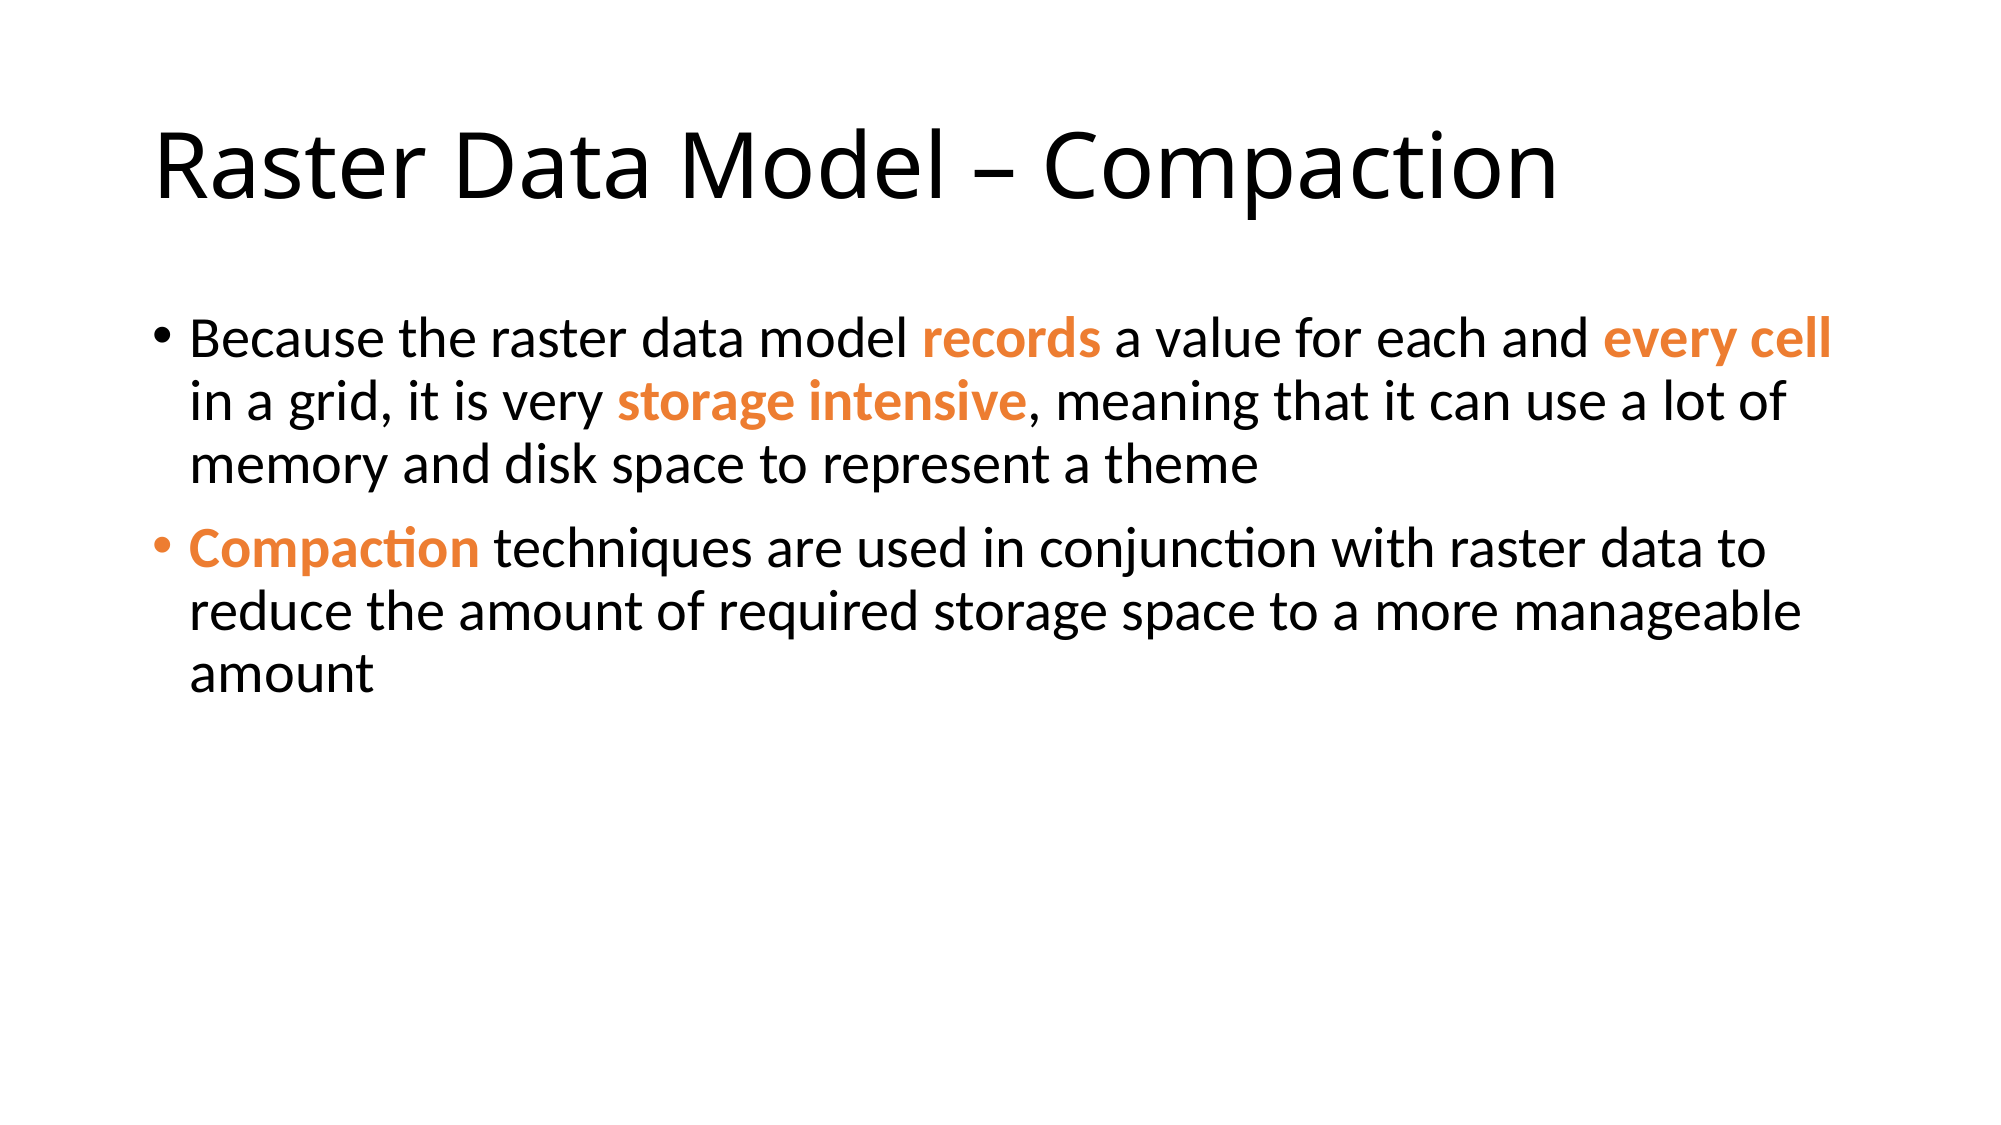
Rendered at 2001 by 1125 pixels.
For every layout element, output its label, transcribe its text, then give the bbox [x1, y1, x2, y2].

title Raster Data Model – Compaction [137, 59, 1863, 278]
list Because the raster data model records a value for each and every cell in a grid, it is very storage intensive, meaning that it can use a lot of memory and disk space to represent a theme Compaction techniques are used in conjunction with raster data to reduce the amount of required storage space to a more manageable amount [137, 299, 1863, 1014]
